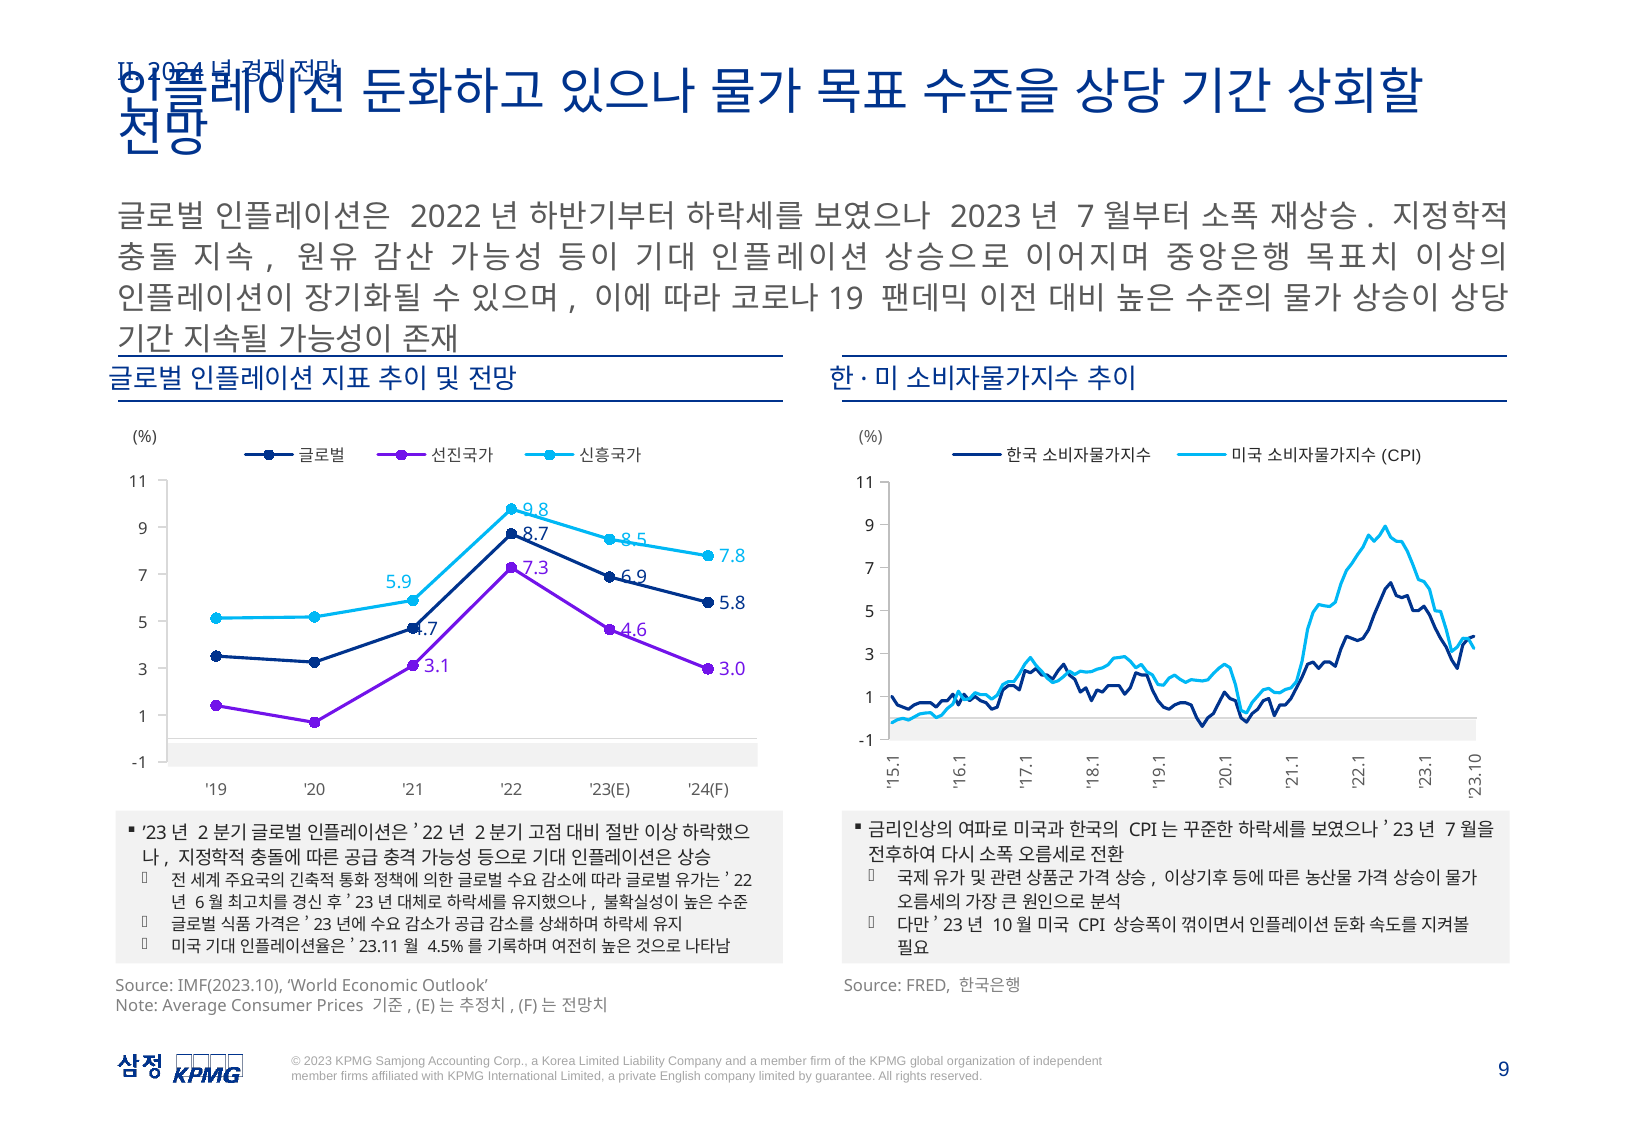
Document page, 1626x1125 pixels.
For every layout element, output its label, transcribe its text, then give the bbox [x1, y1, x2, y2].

text_box Source: FRED, 한국은행 [843, 974, 1539, 995]
chart [109, 433, 771, 800]
text_box ’23년 2분기 글로벌 인플레이션은 ’22년 2분기 고점 대비 절반 이상 하락했으나, 지정학적 충돌에 따른 공급 충격 가능성 등으로 기대 인플레이션은 상승 전 세계 주요국의 긴축적 통화 정책에 의한 글로벌 수요 감소에 따라 글로벌 유가는 ’22년 6월 최고치를 경신 후 ’23년 대체로 하락세를 유지했으나, 불확실성이 높은 수준 글로벌 식품 가격은 ’23년에 수요 감소가 공급 감소를 상쇄하며 하락세 유지 미국 기대 인플레이션율은 ’23.11월 4.5%를 기록하며 여전히 높은 것으로 나타남 [115, 810, 783, 964]
text_box Source: IMF(2023.10), ‘World Economic Outlook’ Note: Average Consumer Prices 기준, (E)는 추정치, (F)는 전망치 [115, 974, 810, 1015]
text_box 금리인상의 여파로 미국과 한국의 CPI는 꾸준한 하락세를 보였으나 ’23년 7월을 전후하여 다시 소폭 오름세로 전환 국제 유가 및 관련 상품군 가격 상승, 이상기후 등에 따른 농산물 가격 상승이 물가 오름세의 가장 큰 원인으로 분석 다만 ’23년 10월 미국 CPI 상승폭이 꺾이면서 인플레이션 둔화 속도를 지켜볼 필요 [841, 810, 1510, 964]
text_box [841, 355, 1508, 402]
list 글로벌 인플레이션은 2022년 하반기부터 하락세를 보였으나 2023년 7월부터 소폭 재상승. 지정학적 충돌 지속, 원유 감산 가능성 등이 기대 인플레이션 상승으로 이어지며 중앙은행 목표치 이상의 인플레이션이 장기화될 수 있으며, 이에 따라 코로나19 팬데믹 이전 대비 높은 수준의 물가 상승이 상당 기간 지속될 가능성이 존재 [117, 192, 1510, 311]
title 인플레이션 둔화하고 있으나 물가 목표 수준을 상당 기간 상회할 전망 [117, 85, 1510, 161]
chart [851, 411, 1510, 800]
list II. 2024년 경제 전망 [117, 54, 1510, 85]
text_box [117, 355, 784, 402]
picture [117, 1054, 243, 1083]
text_box (%) [132, 426, 158, 432]
